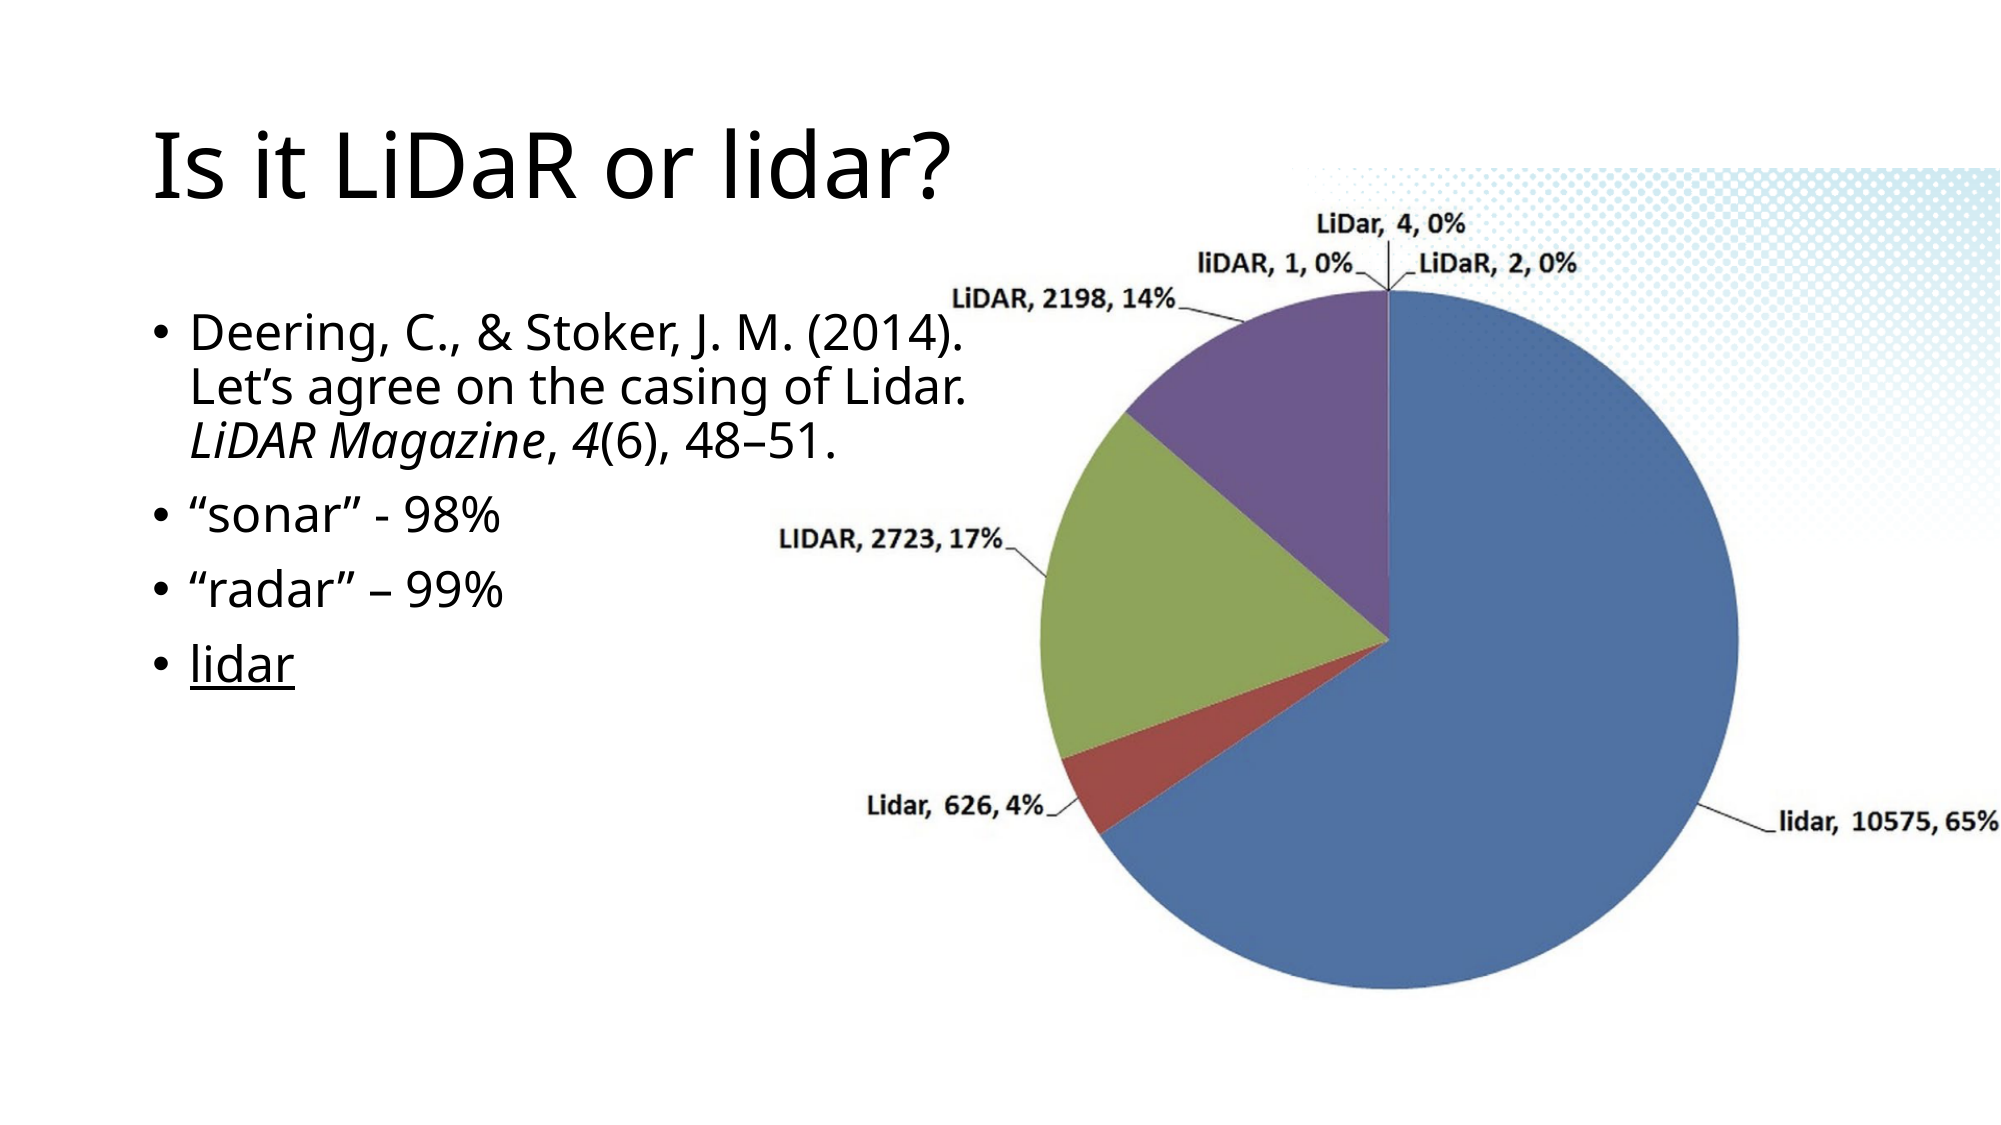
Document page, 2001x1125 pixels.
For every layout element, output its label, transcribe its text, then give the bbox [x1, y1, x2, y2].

picture [769, 168, 2000, 1026]
list Deering, C., & Stoker, J. M. (2014). Let’s agree on the casing of Lidar. LiDAR Magazine, 4(6), 48–51. “sonar” - 98% “radar” – 99% lidar [137, 299, 769, 1014]
title Is it LiDaR or lidar? [137, 59, 1863, 278]
